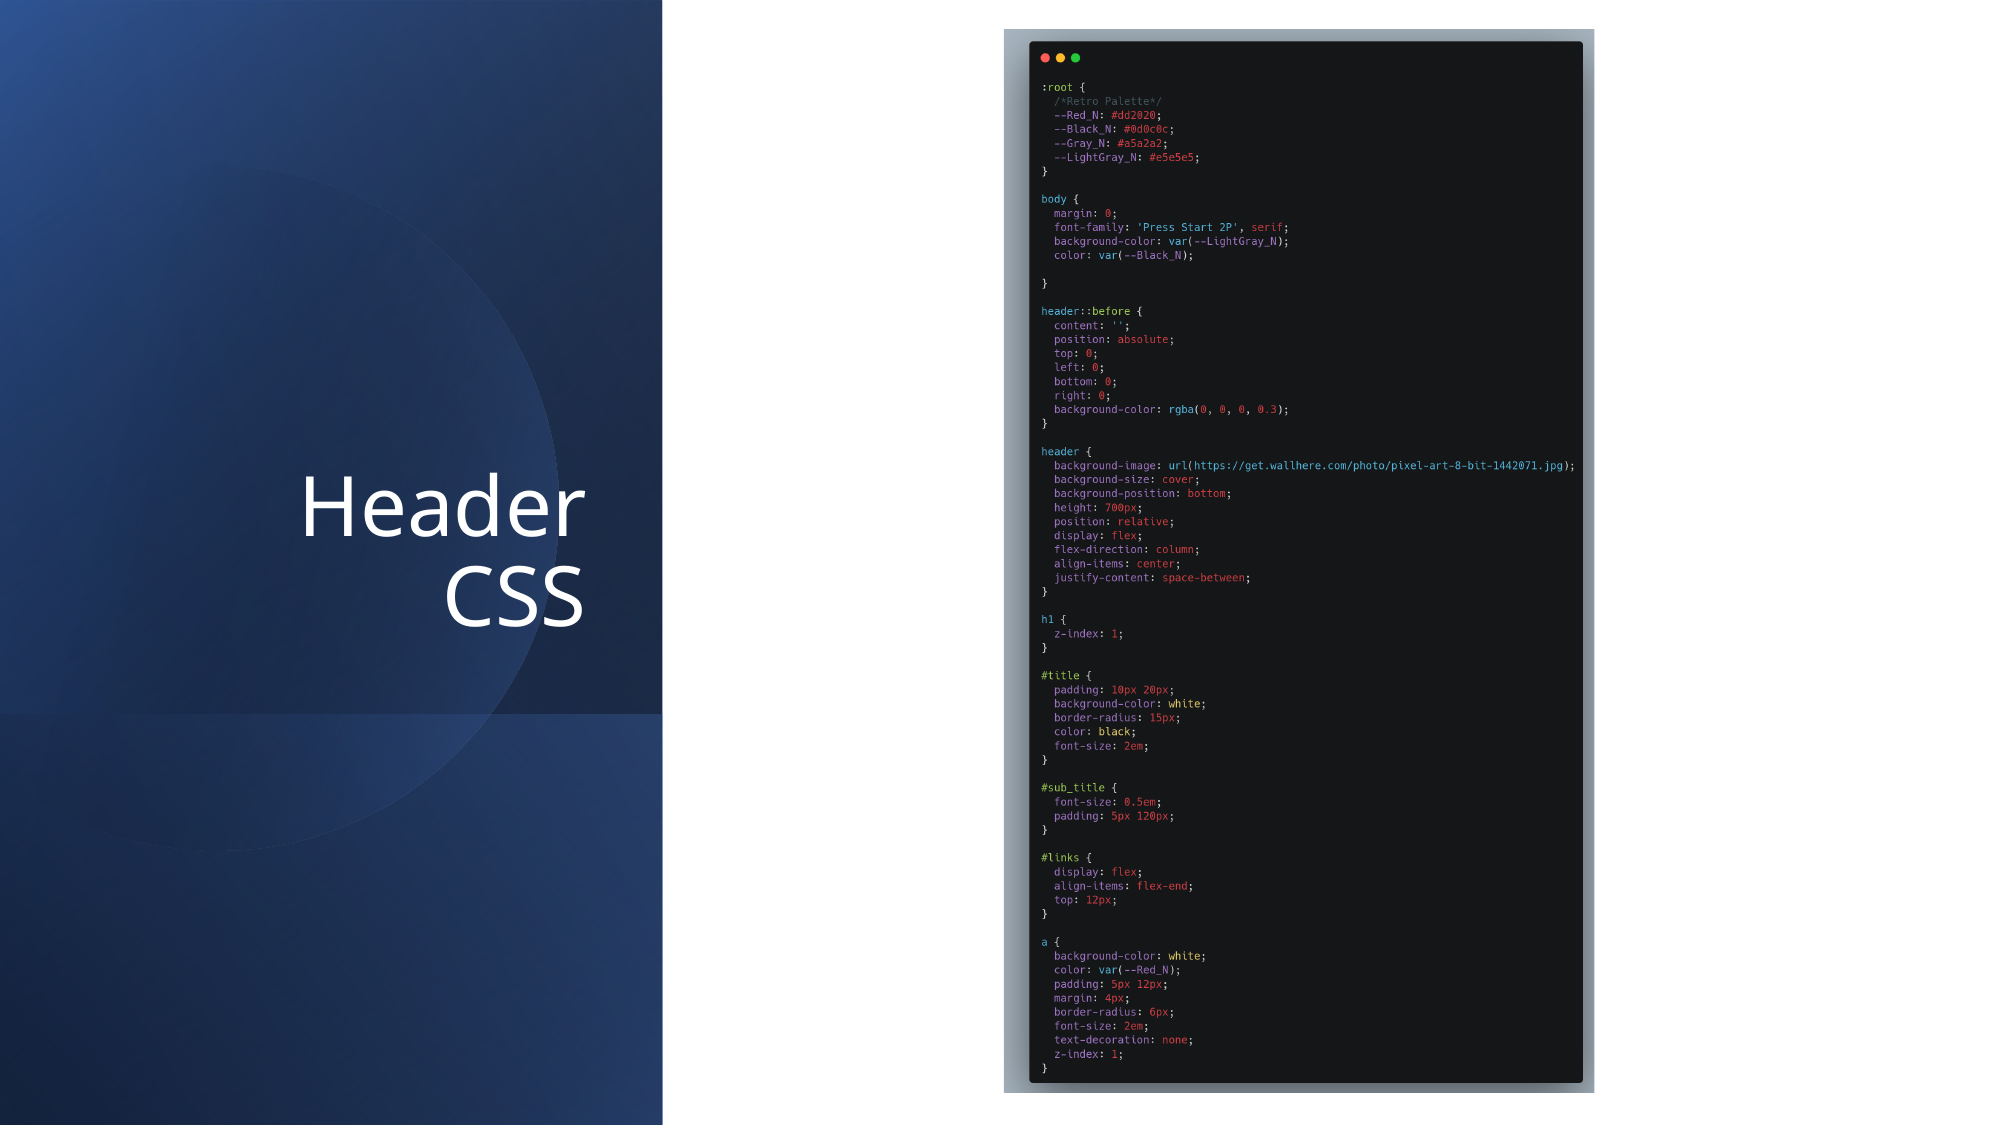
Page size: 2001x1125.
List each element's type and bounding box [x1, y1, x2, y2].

picture [1004, 29, 1595, 1093]
title [77, 96, 602, 652]
